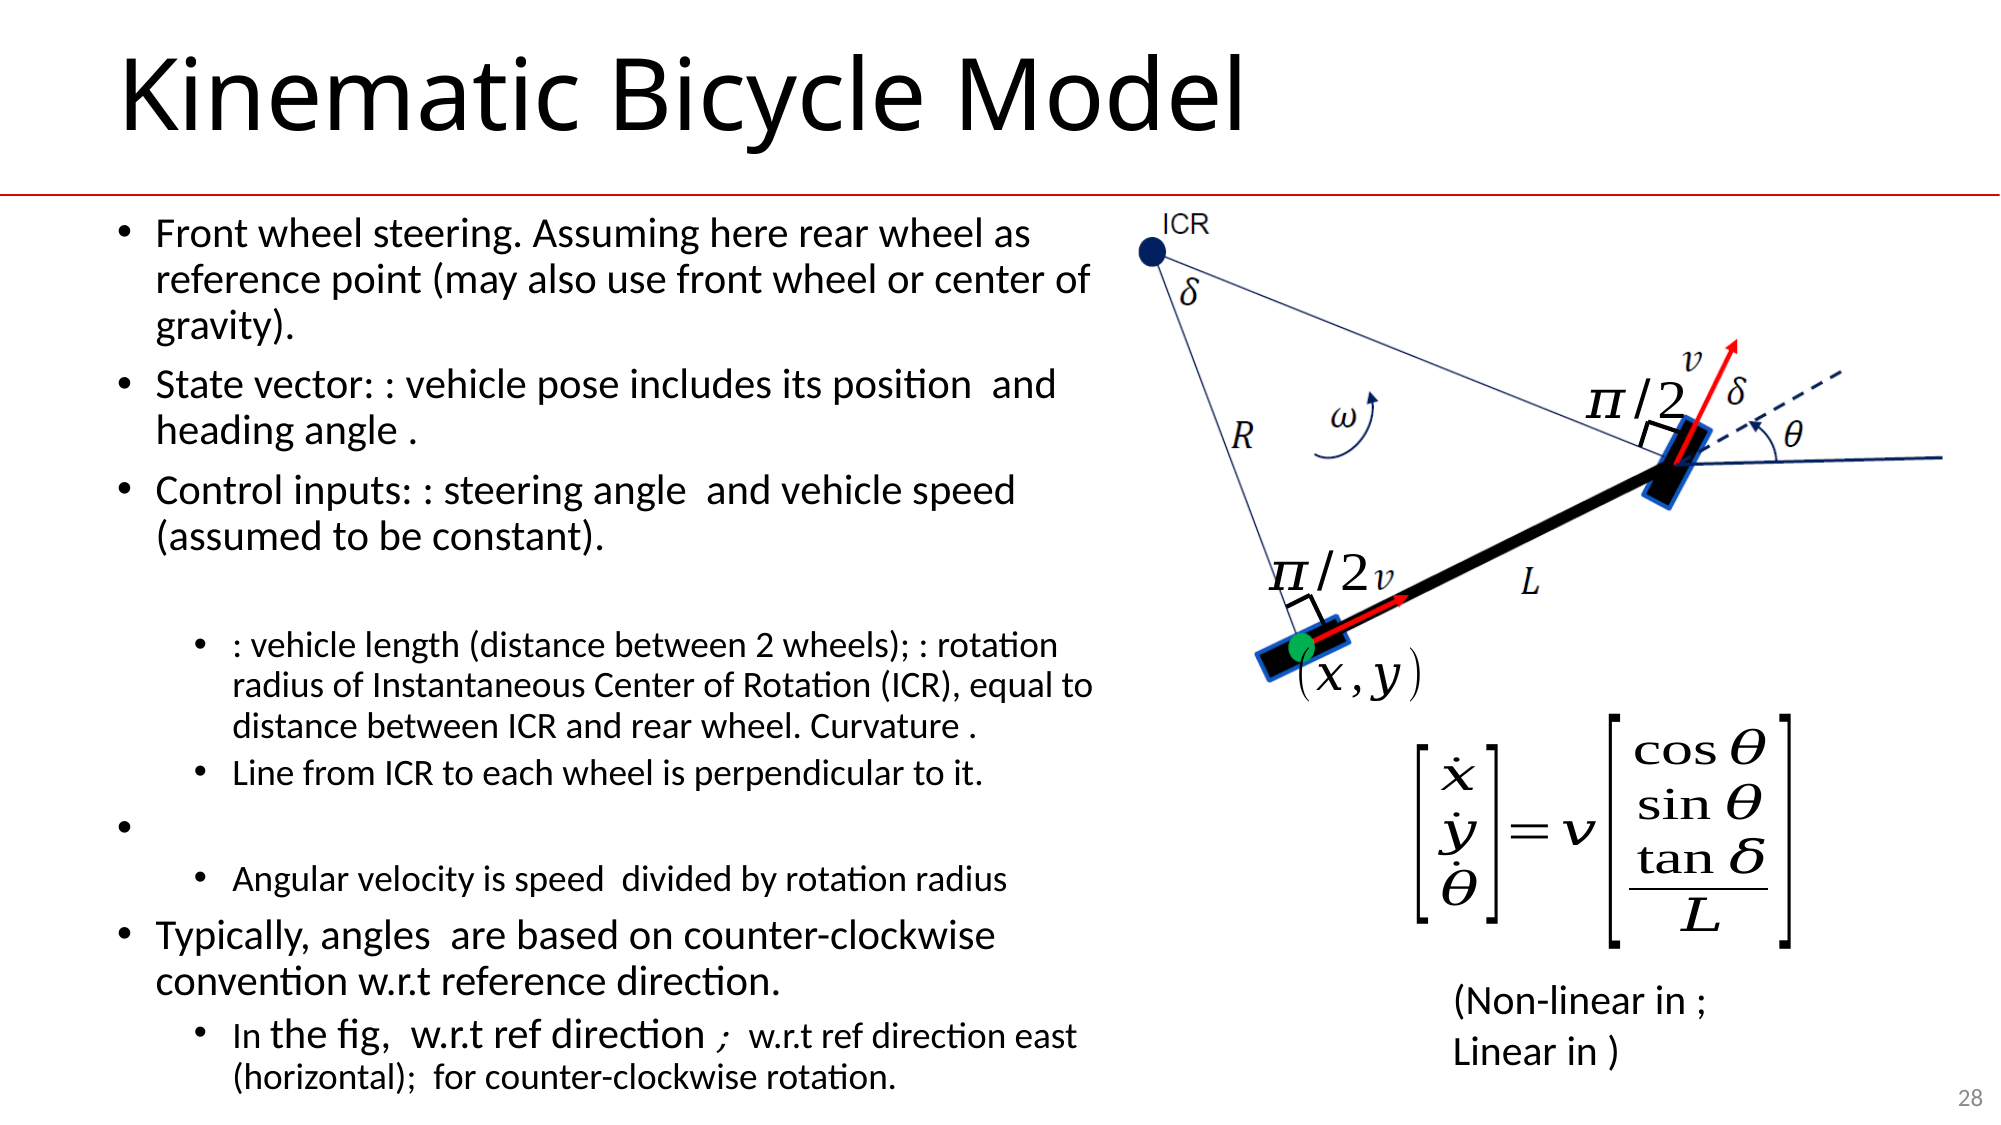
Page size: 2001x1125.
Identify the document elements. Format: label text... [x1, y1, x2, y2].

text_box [1309, 595, 1325, 626]
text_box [1636, 420, 1675, 451]
picture [1135, 206, 1944, 684]
slide_number 28 [1548, 1066, 1999, 1125]
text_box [1286, 594, 1310, 607]
title Kinematic Bicycle Model [102, 10, 1899, 186]
